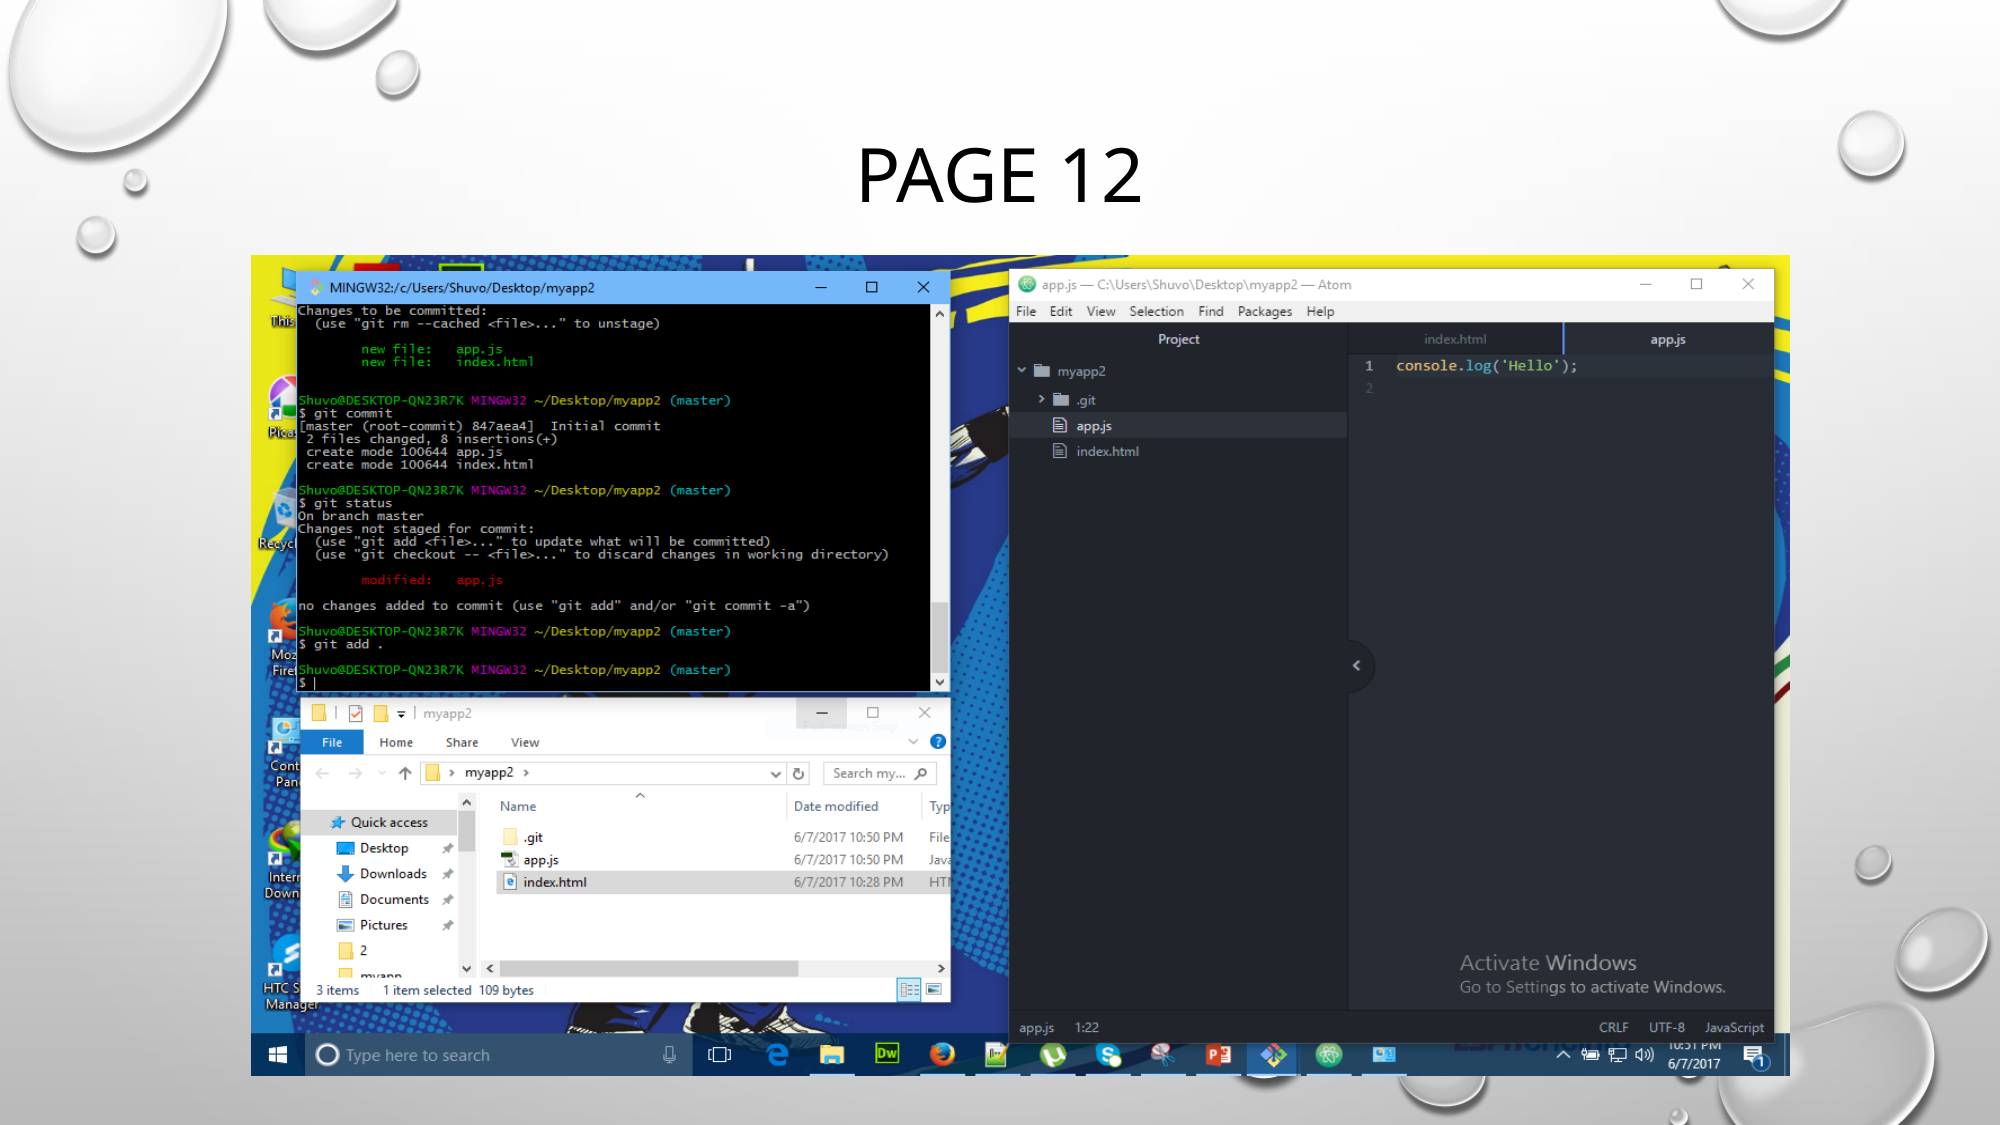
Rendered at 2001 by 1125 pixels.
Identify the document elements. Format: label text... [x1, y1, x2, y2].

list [251, 255, 1790, 1076]
picture [0, 0, 2000, 1125]
title Page 12 [149, 101, 1851, 256]
